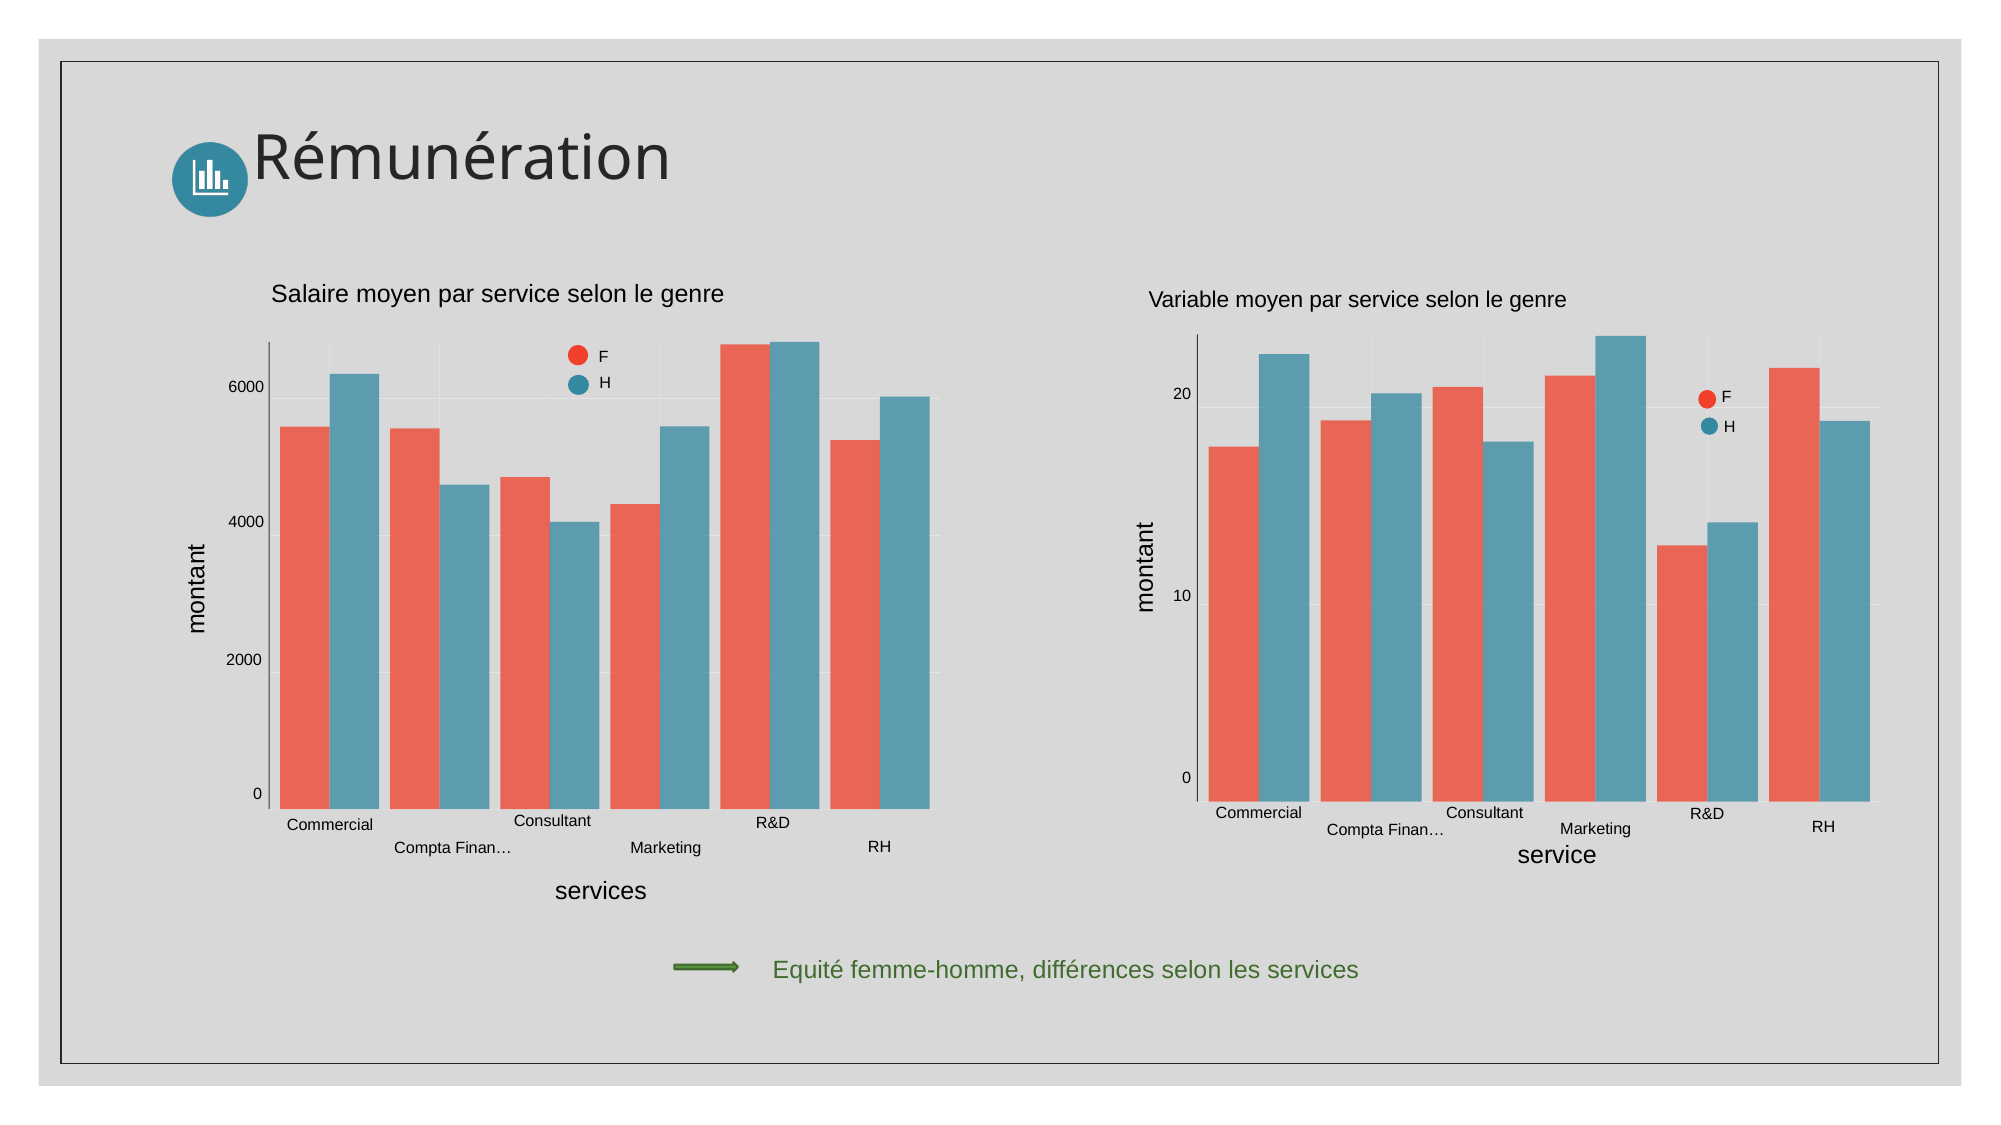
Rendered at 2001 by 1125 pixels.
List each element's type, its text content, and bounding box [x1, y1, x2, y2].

text_box [673, 961, 739, 973]
text_box Equité femme-homme, différences selon les services [757, 946, 1394, 991]
text_box Variable moyen par service selon le genre [1133, 277, 1582, 320]
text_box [1120, 334, 1882, 877]
picture [172, 142, 248, 218]
title Rémunération [237, 104, 859, 215]
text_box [171, 341, 941, 913]
text_box Salaire moyen par service selon le genre [256, 270, 741, 315]
